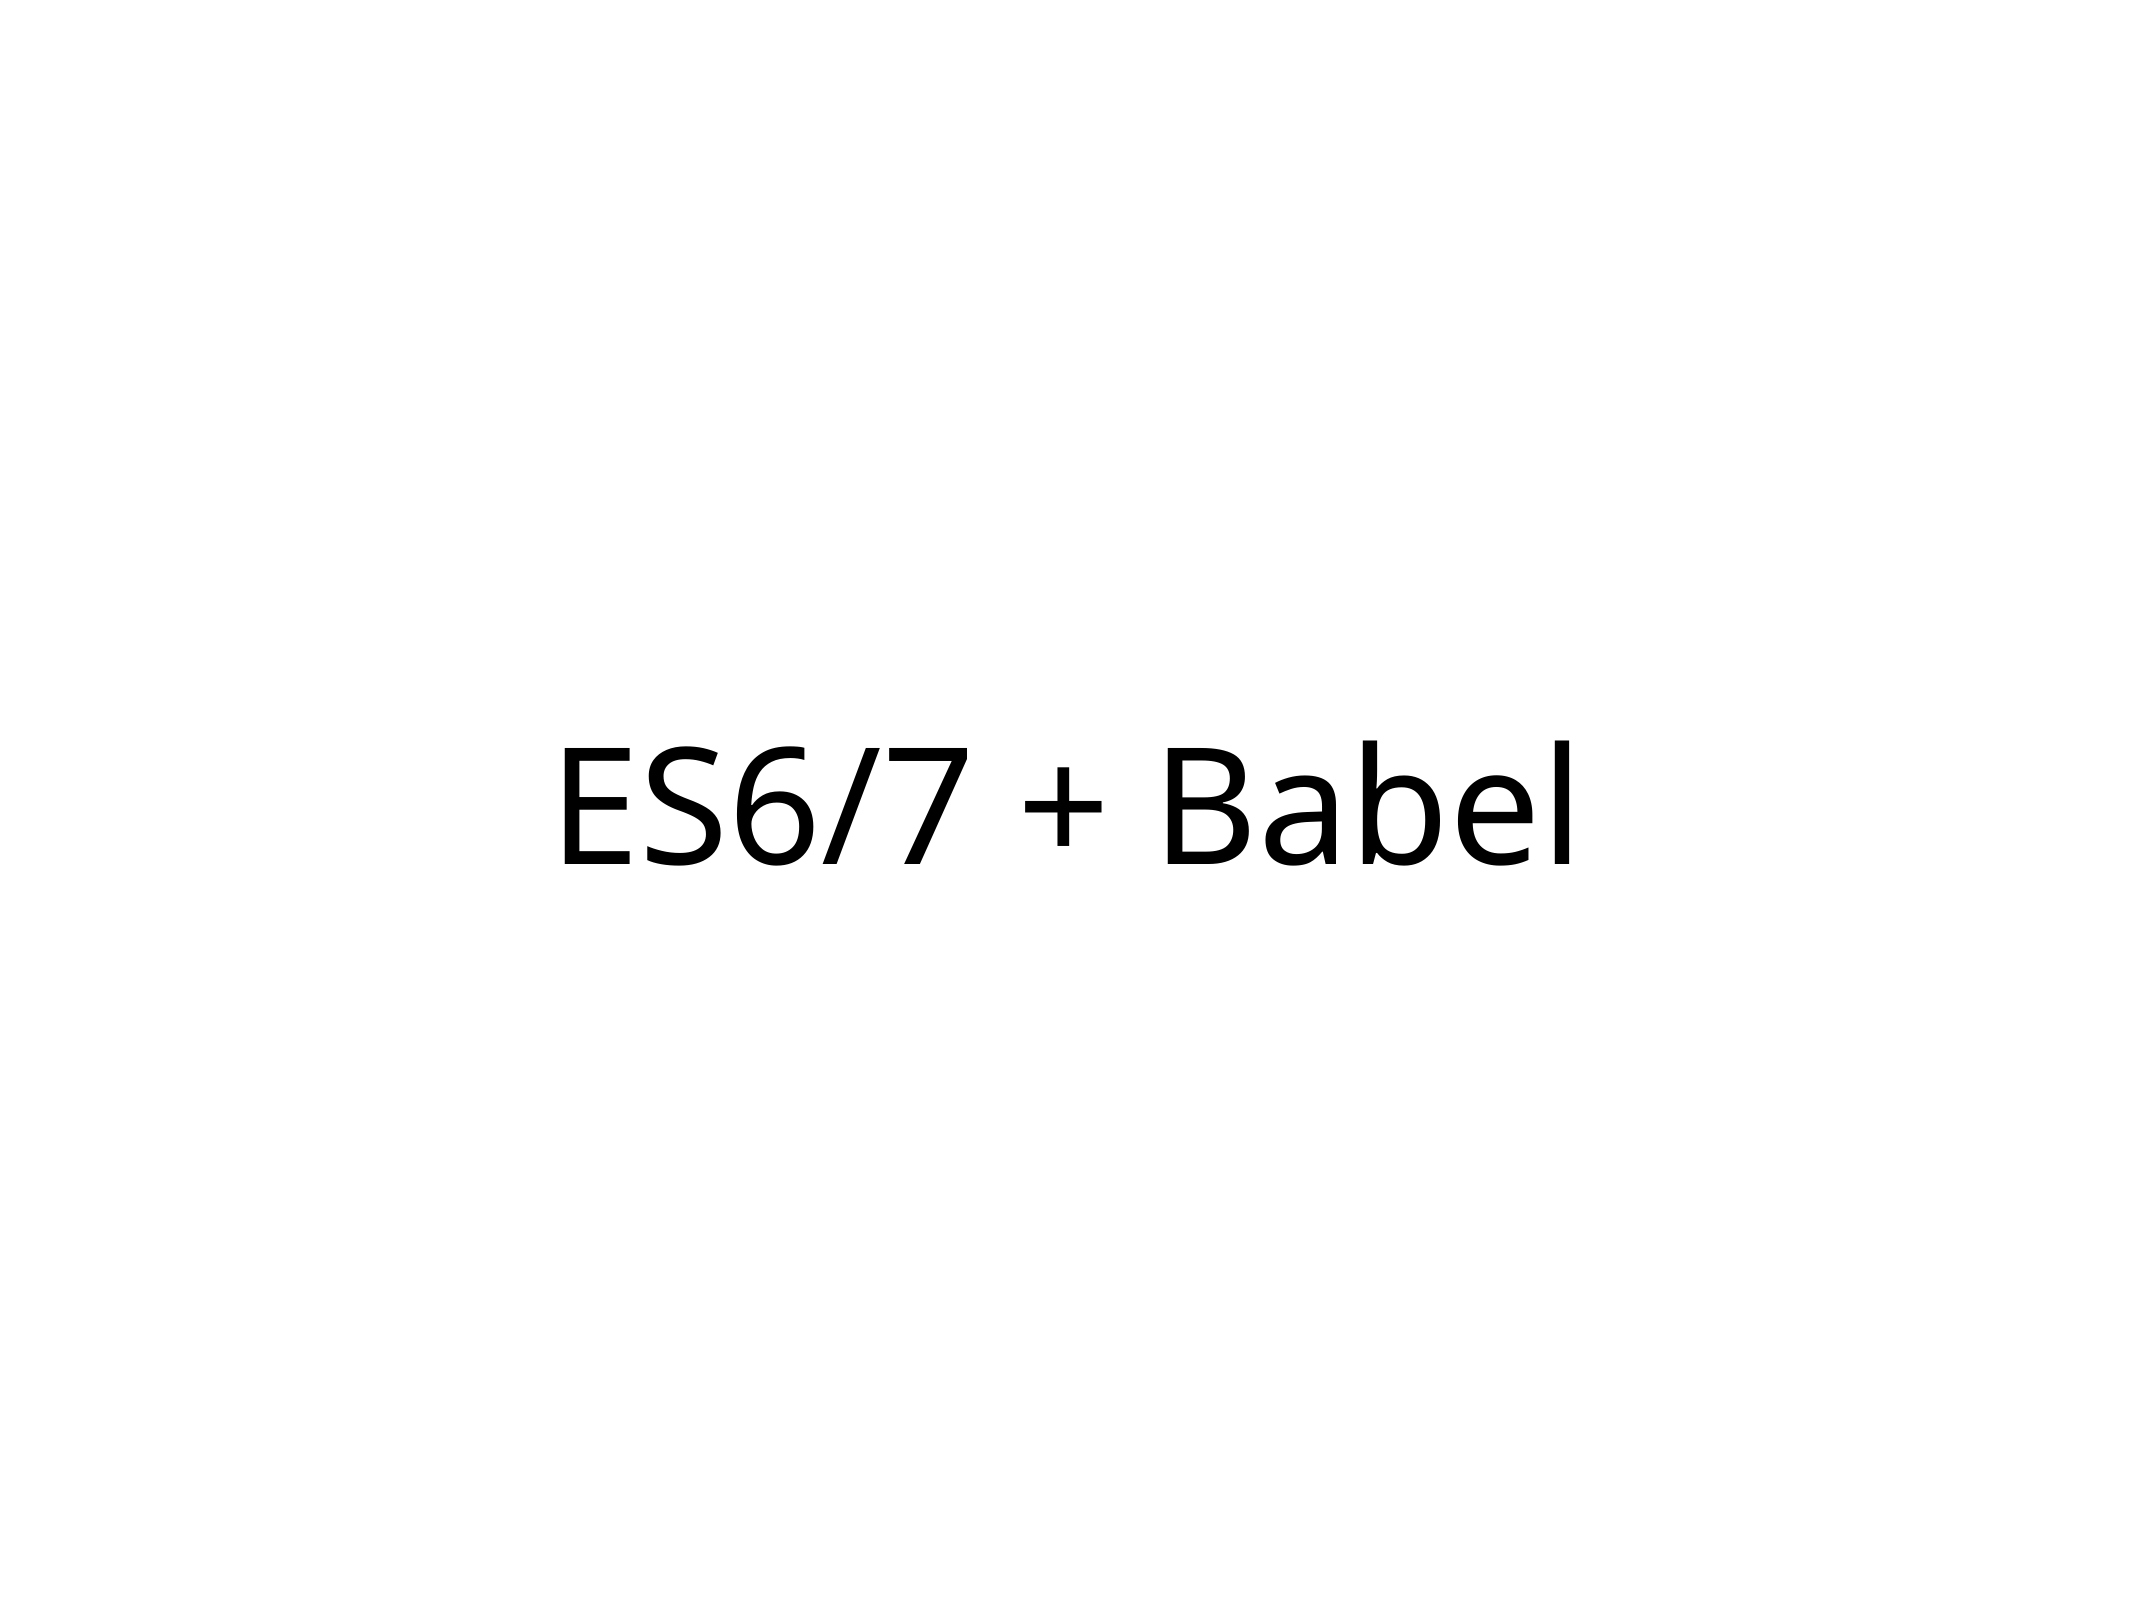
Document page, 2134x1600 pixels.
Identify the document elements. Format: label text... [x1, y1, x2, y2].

title ES6/7 + Babel [422, 596, 1711, 1004]
